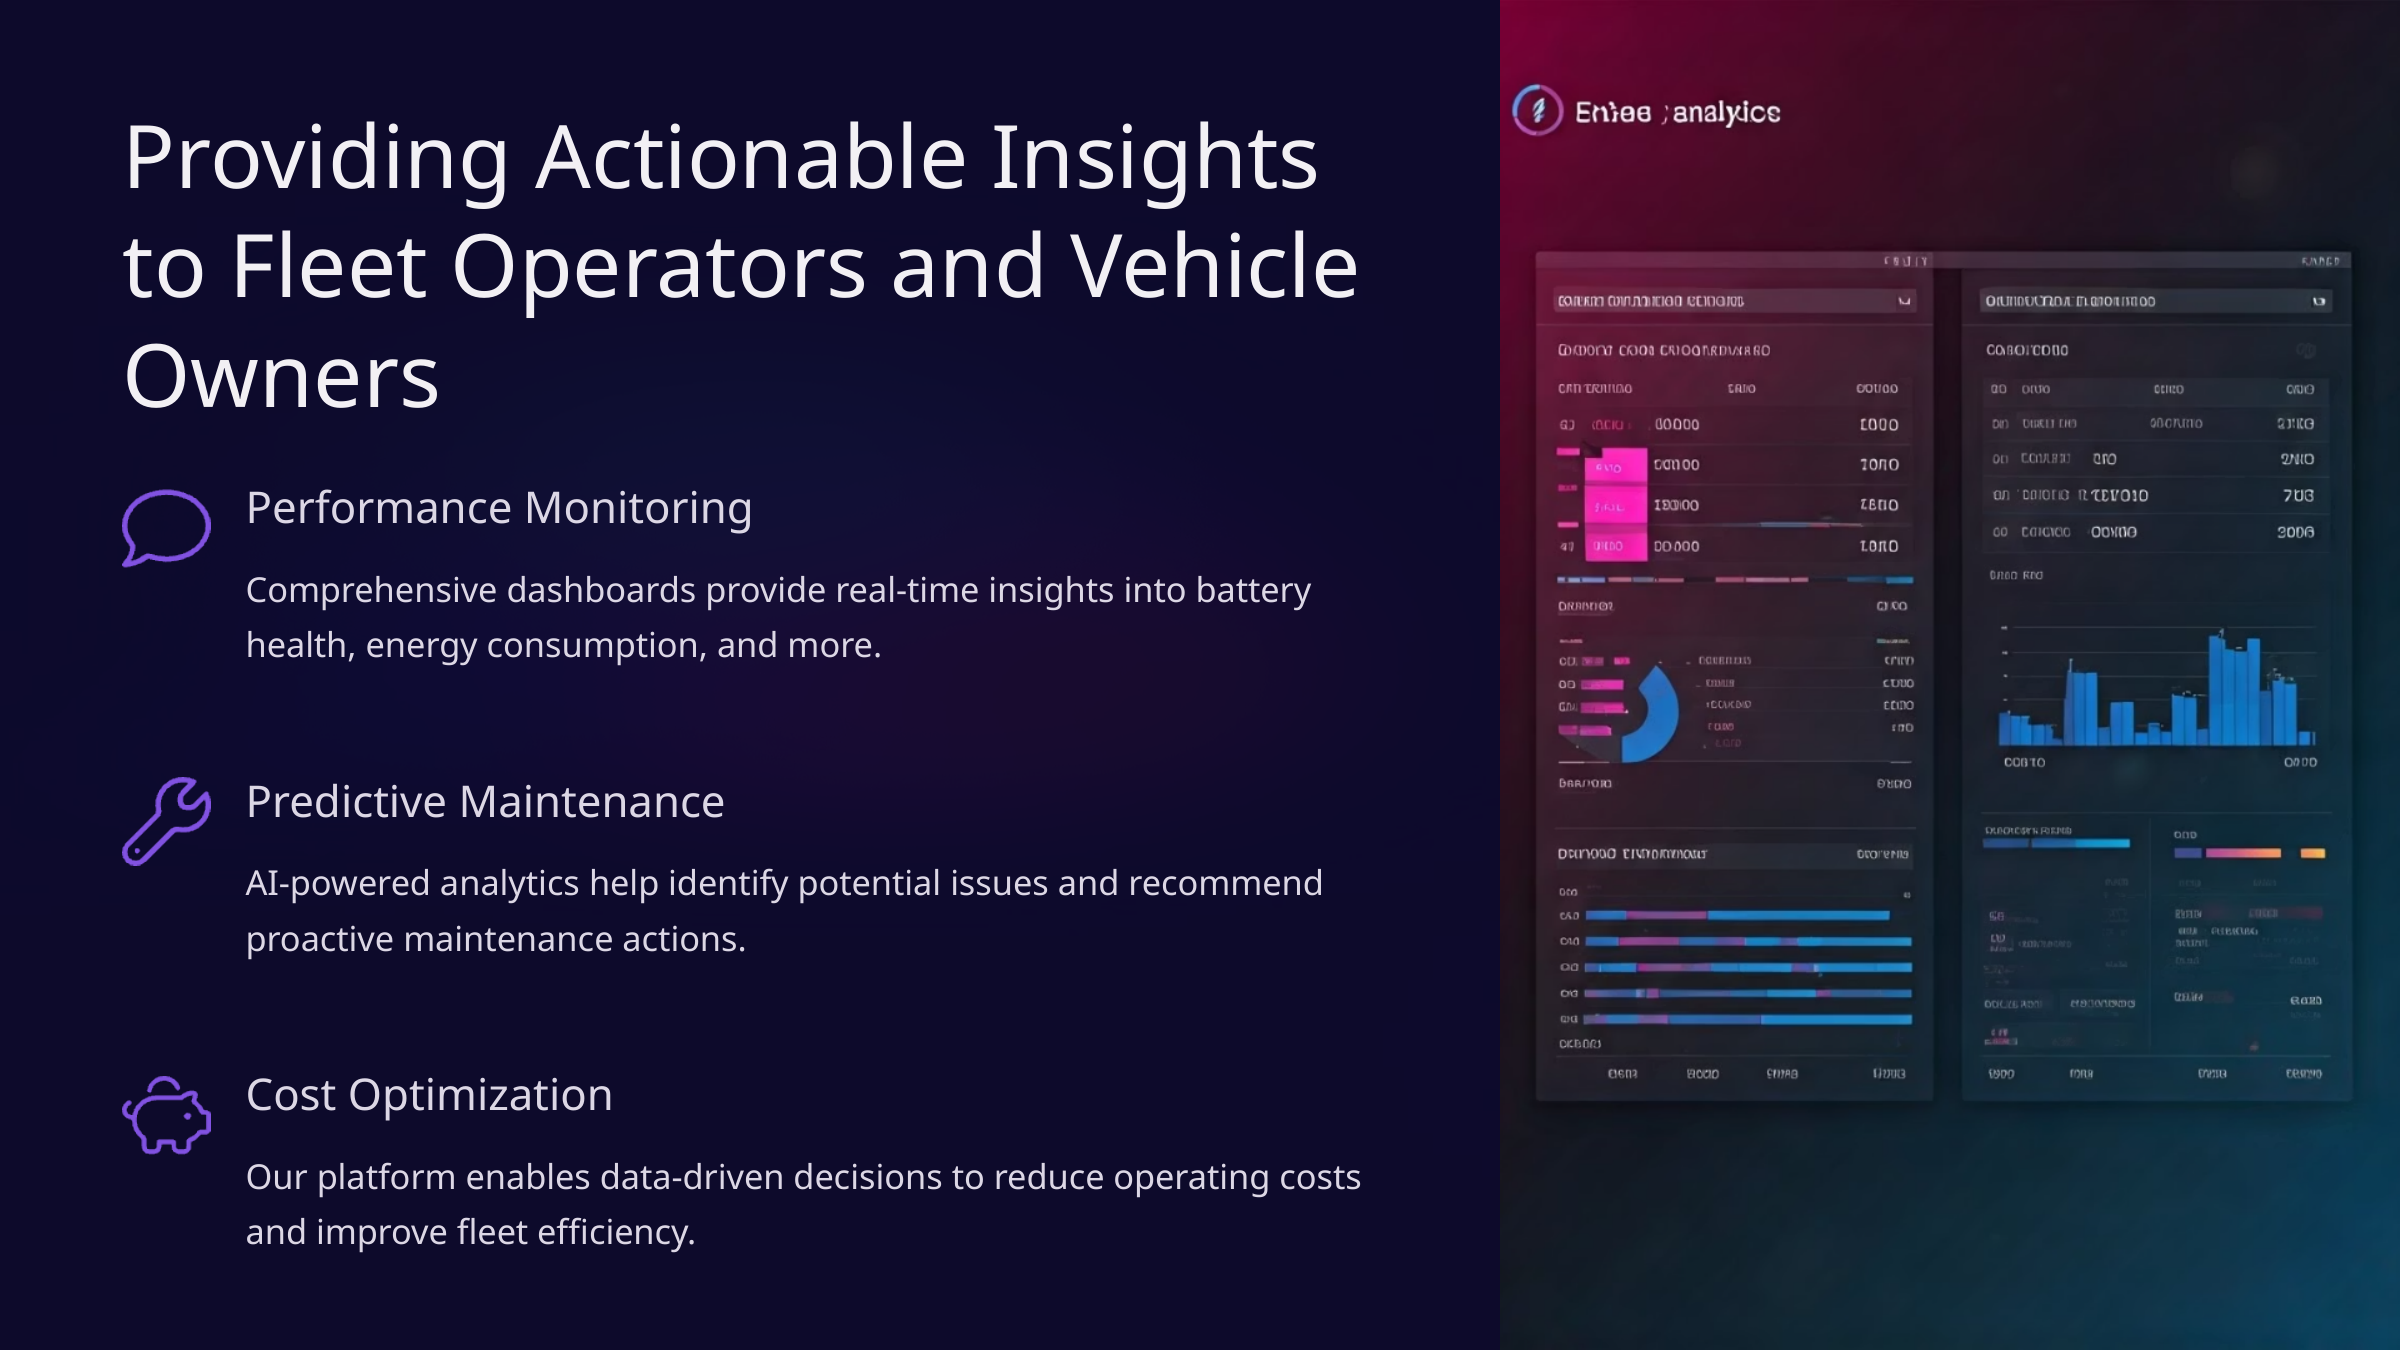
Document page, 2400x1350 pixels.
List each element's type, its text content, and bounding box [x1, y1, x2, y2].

picture [1499, 0, 2400, 1350]
text_box AI-powered analytics help identify potential issues and recommend proactive maintenance actions. [245, 847, 1378, 960]
text_box Comprehensive dashboards provide real-time insights into battery health, energy consumption, and more. [245, 554, 1378, 667]
picture [122, 1071, 211, 1159]
text_box Providing Actionable Insights to Fleet Operators and Vehicle Owners [122, 96, 1378, 426]
text_box Cost Optimization [245, 1065, 685, 1120]
picture [122, 484, 211, 573]
text_box Predictive Maintenance [245, 771, 766, 827]
text_box Performance Monitoring [245, 478, 788, 533]
text_box Our platform enables data-driven decisions to reduce operating costs and improve fleet efficiency. [245, 1141, 1378, 1254]
picture [122, 777, 211, 866]
